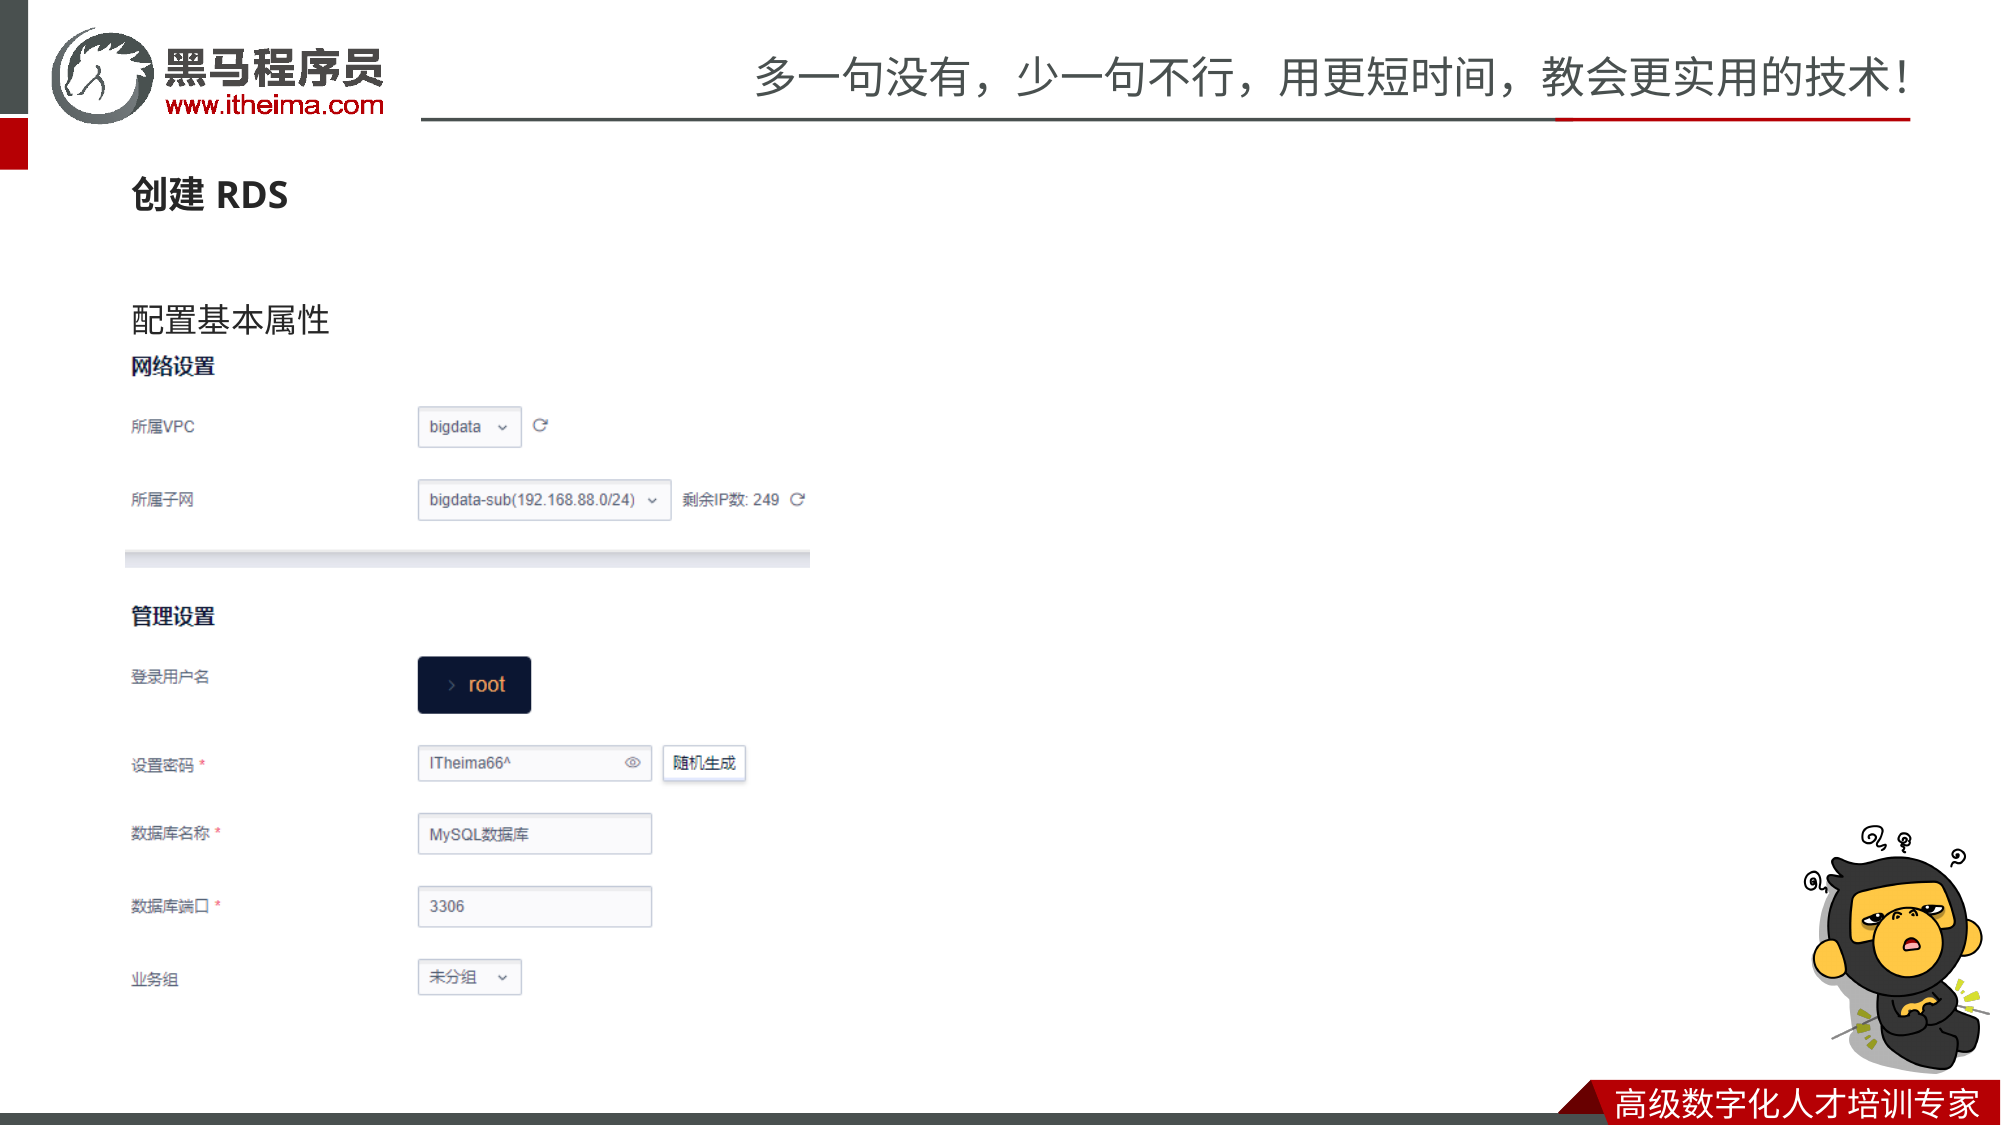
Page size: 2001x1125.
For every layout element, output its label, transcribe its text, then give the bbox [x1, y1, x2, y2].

picture [1775, 815, 2000, 1079]
picture [50, 26, 384, 125]
picture [125, 349, 810, 1002]
list 创建RDS [116, 154, 1872, 239]
list 配置基本属性 [116, 271, 1872, 964]
